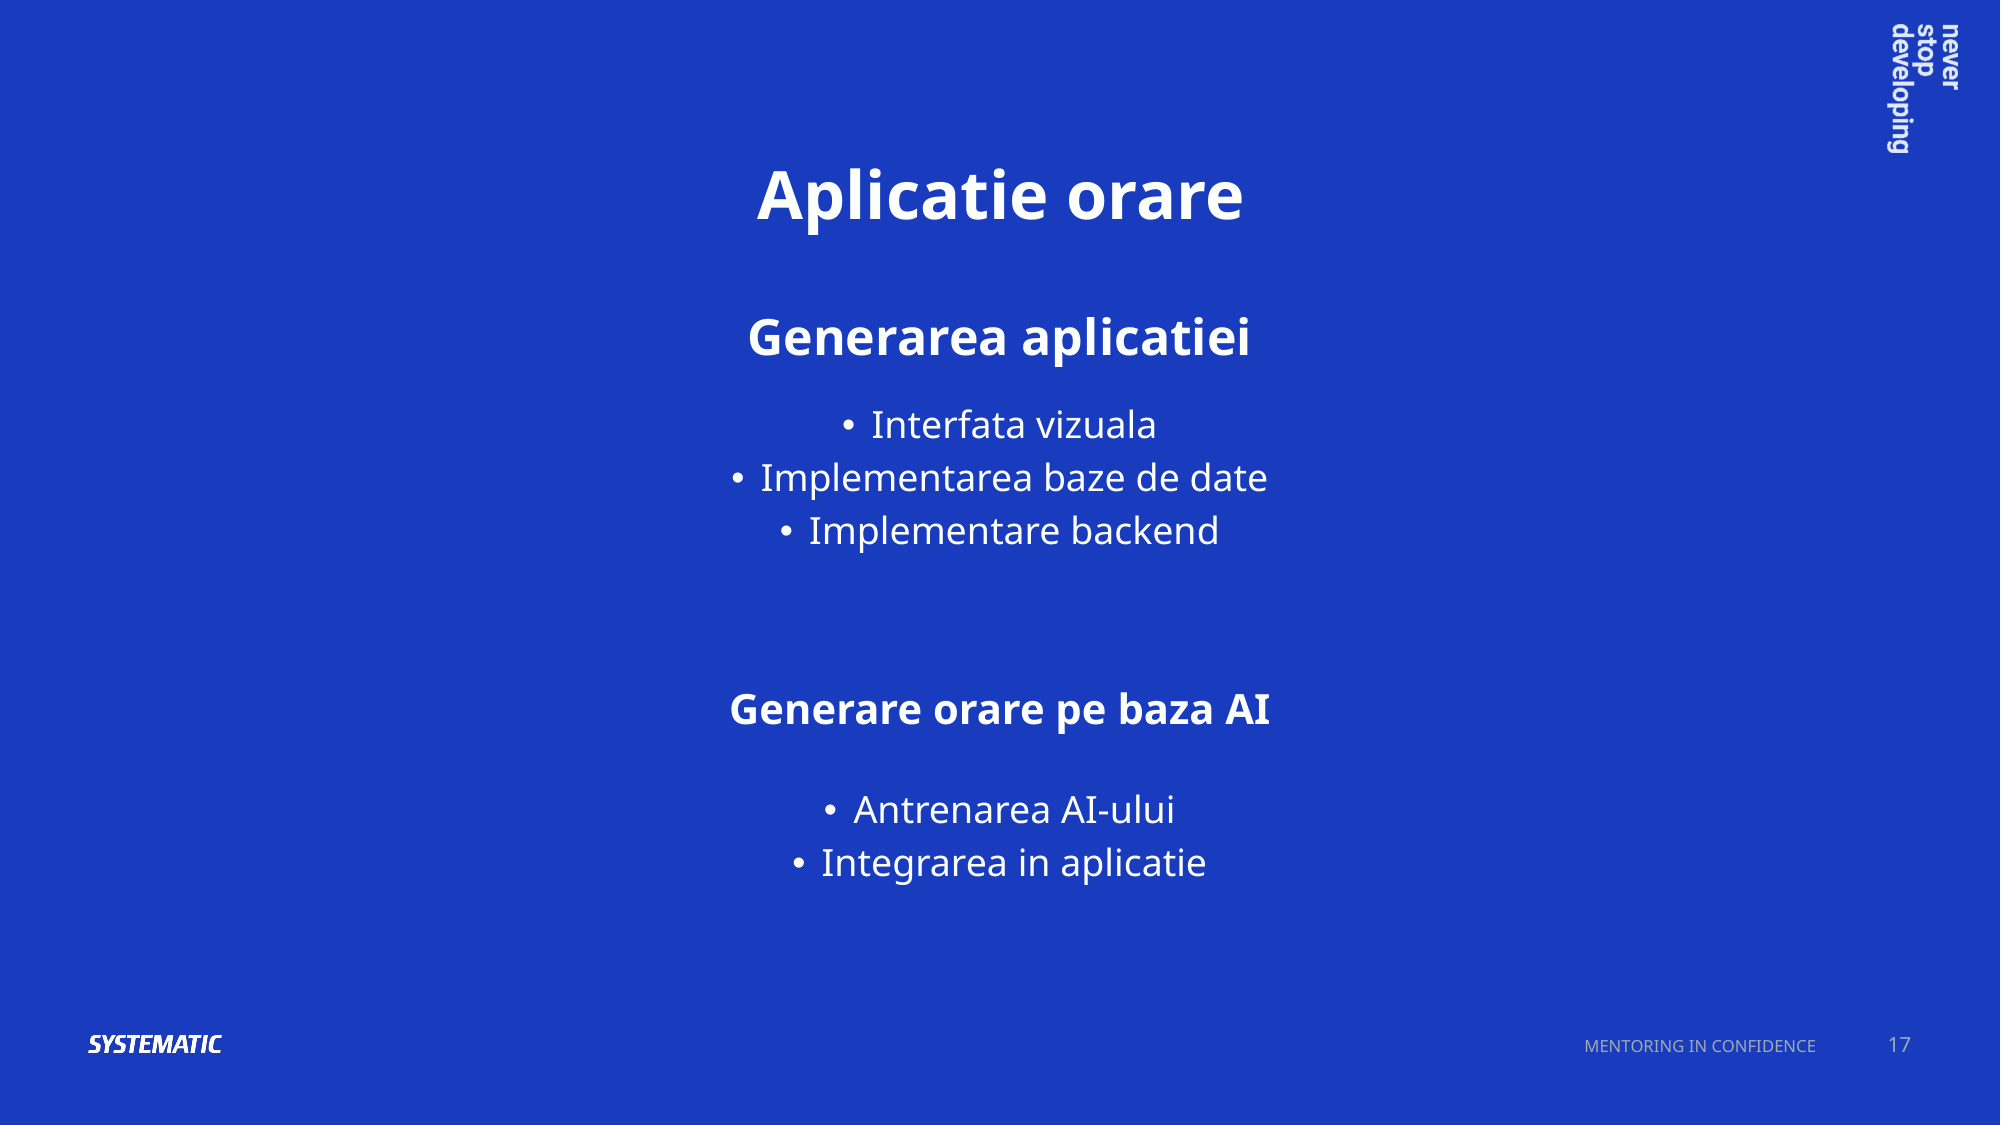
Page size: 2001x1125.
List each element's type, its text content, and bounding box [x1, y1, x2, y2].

list Interfata vizuala Implementarea baze de date Implementare backend [689, 406, 1311, 631]
list Generarea aplicatiei [688, 305, 1311, 381]
list Generare orare pe baza AI [689, 682, 1311, 760]
slide_number 17 [1856, 1036, 1912, 1061]
picture [88, 1035, 222, 1053]
footer MENTORING IN CONFIDENCE [905, 1035, 1817, 1060]
list Antrenarea AI-ului Integrarea in aplicatie [689, 791, 1311, 1014]
title Aplicatie orare [132, 88, 1871, 233]
